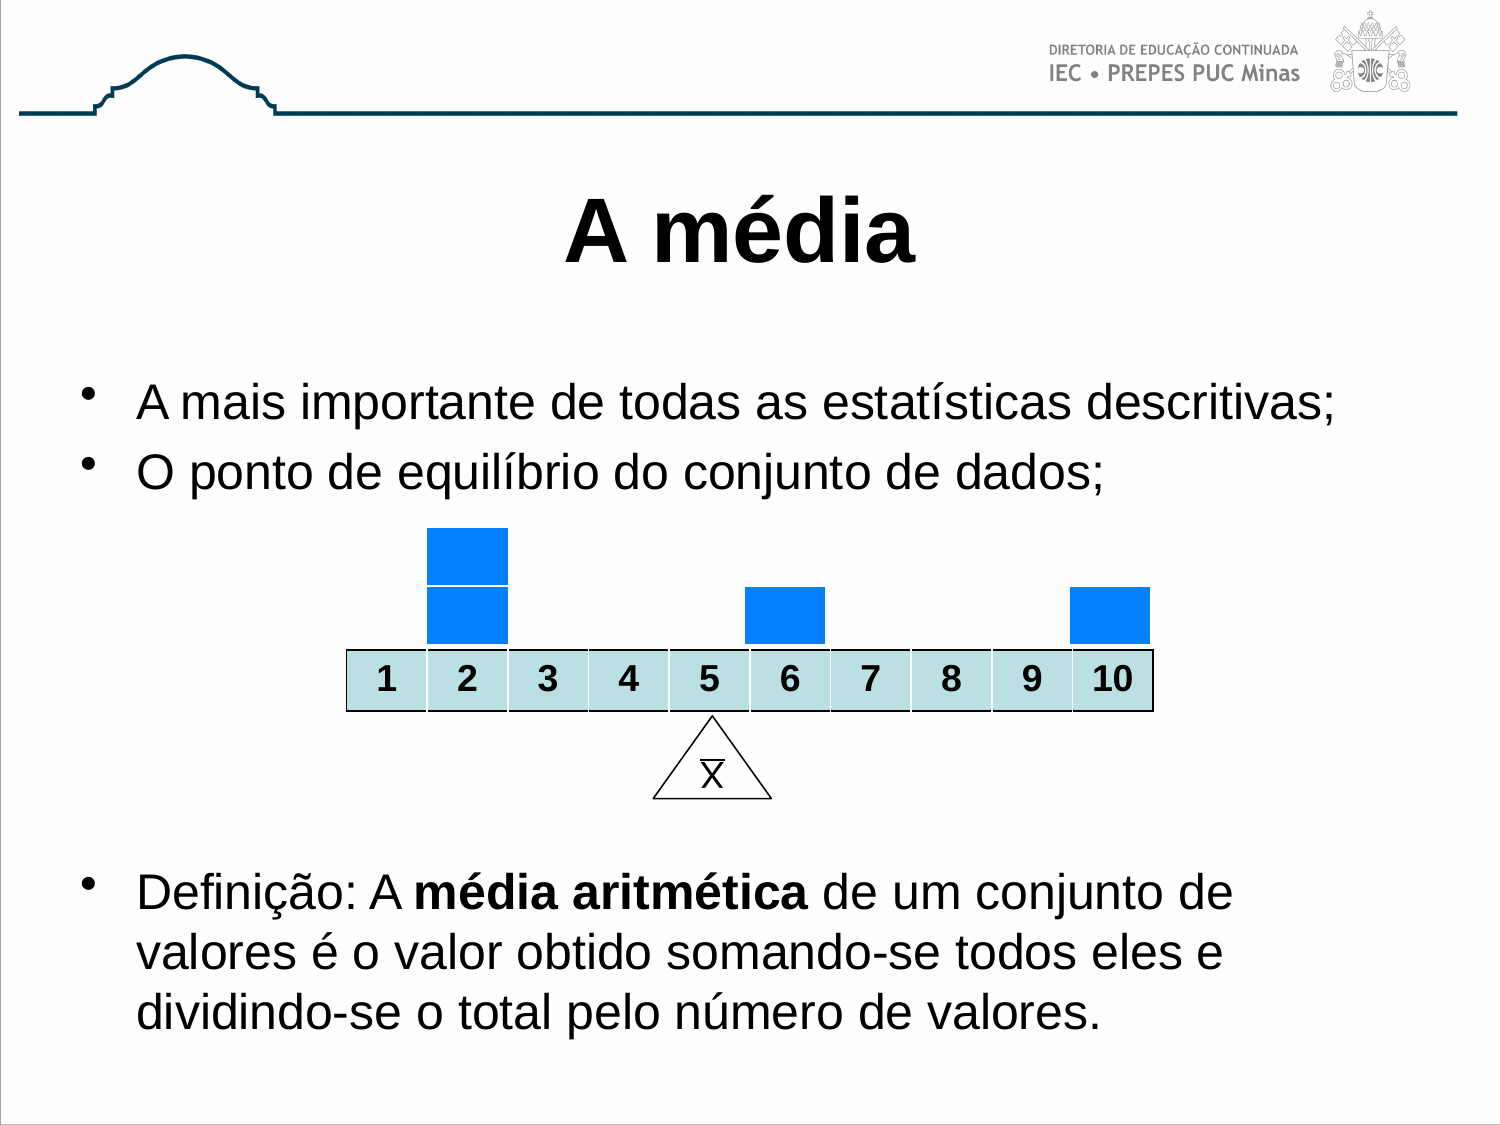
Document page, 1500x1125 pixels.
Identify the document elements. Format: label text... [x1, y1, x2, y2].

table_header 9 [993, 651, 1072, 710]
text_box [425, 526, 510, 587]
table_header 10 [1073, 651, 1152, 710]
table_header 7 [831, 651, 910, 710]
text_box [743, 585, 827, 646]
title A média [64, 148, 1415, 303]
picture [0, 0, 1500, 1125]
table_header 3 [509, 651, 588, 710]
text_box [425, 587, 510, 646]
list A mais importante de todas as estatísticas descritivas; O ponto de equilíbrio do conjunto de dados; Definição: A média aritmética de um conjunto de valores é o valor obtido somando-se todos eles e dividindo-se o total pelo número de valores. [64, 361, 1415, 1000]
table_header 4 [589, 651, 668, 710]
table_header 8 [912, 651, 991, 710]
table_header 1 [347, 651, 426, 710]
table_header 5 [670, 651, 749, 710]
table_header 6 [751, 651, 830, 710]
text_box X [653, 715, 772, 799]
table_header 2 [428, 651, 507, 710]
text_box [1068, 585, 1152, 646]
